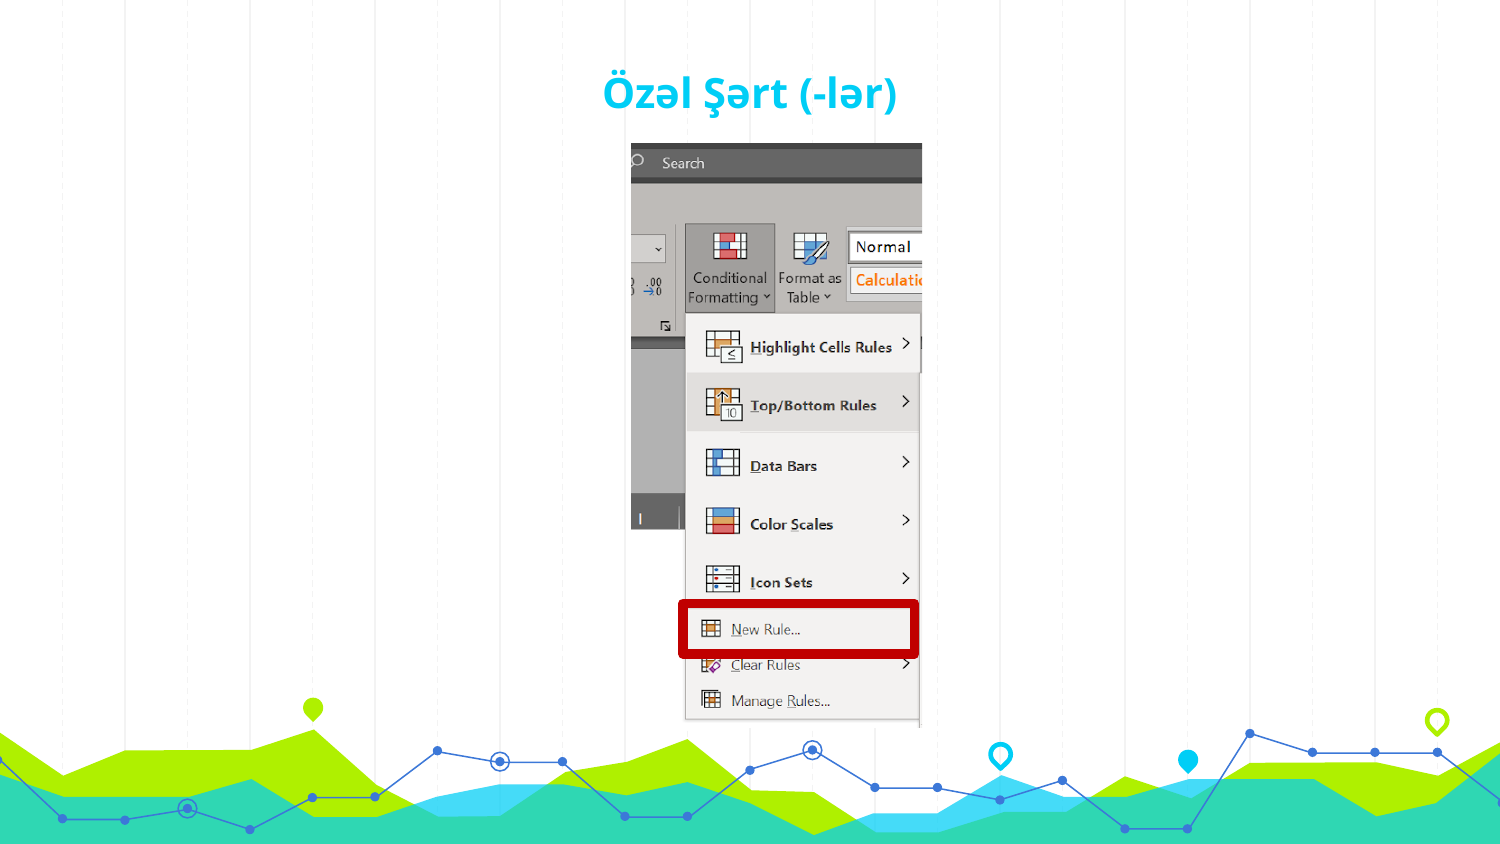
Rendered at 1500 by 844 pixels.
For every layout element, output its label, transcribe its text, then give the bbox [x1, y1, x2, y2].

picture [630, 142, 923, 728]
text_box Özəl Şərt (-lər) [176, 14, 1324, 132]
